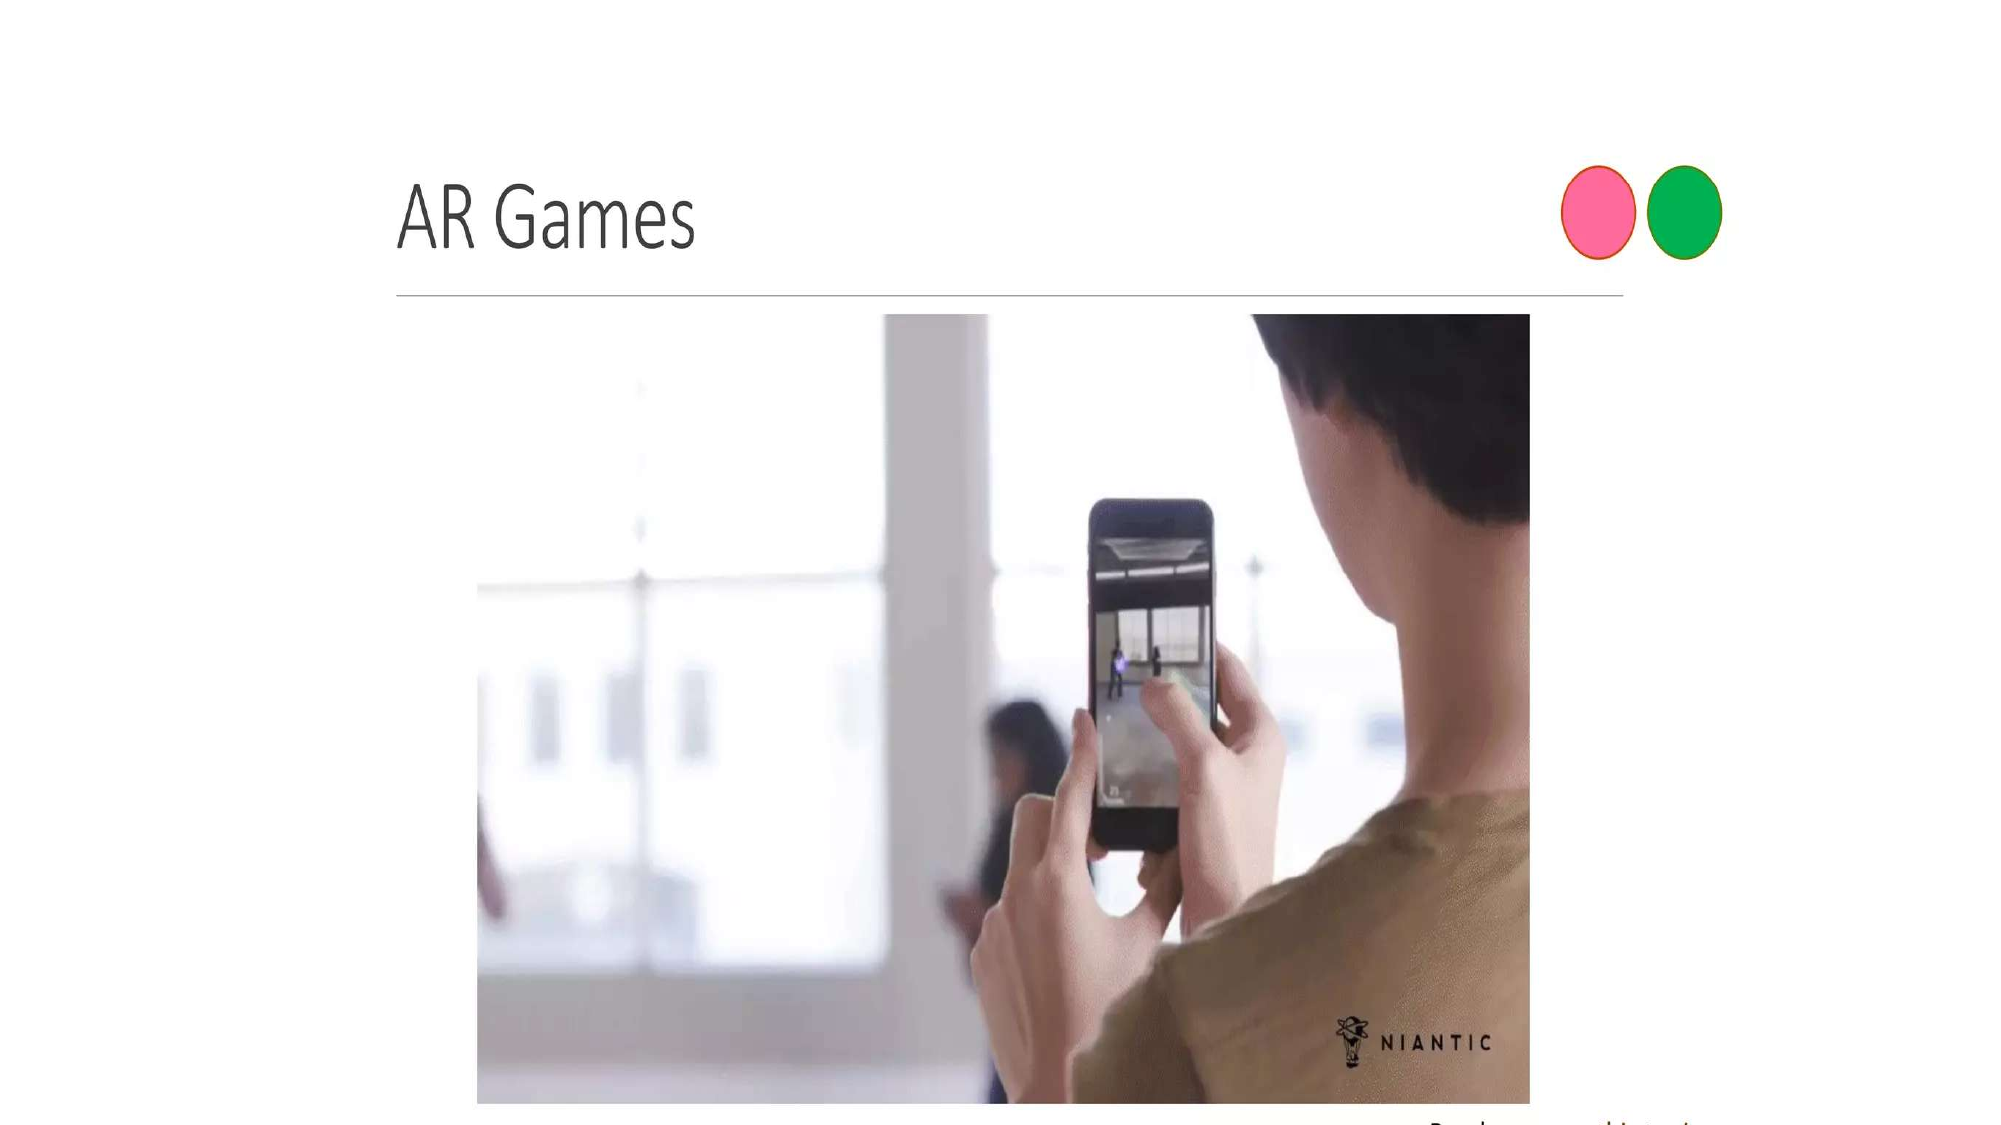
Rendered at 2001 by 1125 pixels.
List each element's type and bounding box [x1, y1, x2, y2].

picture [249, 140, 1751, 1125]
